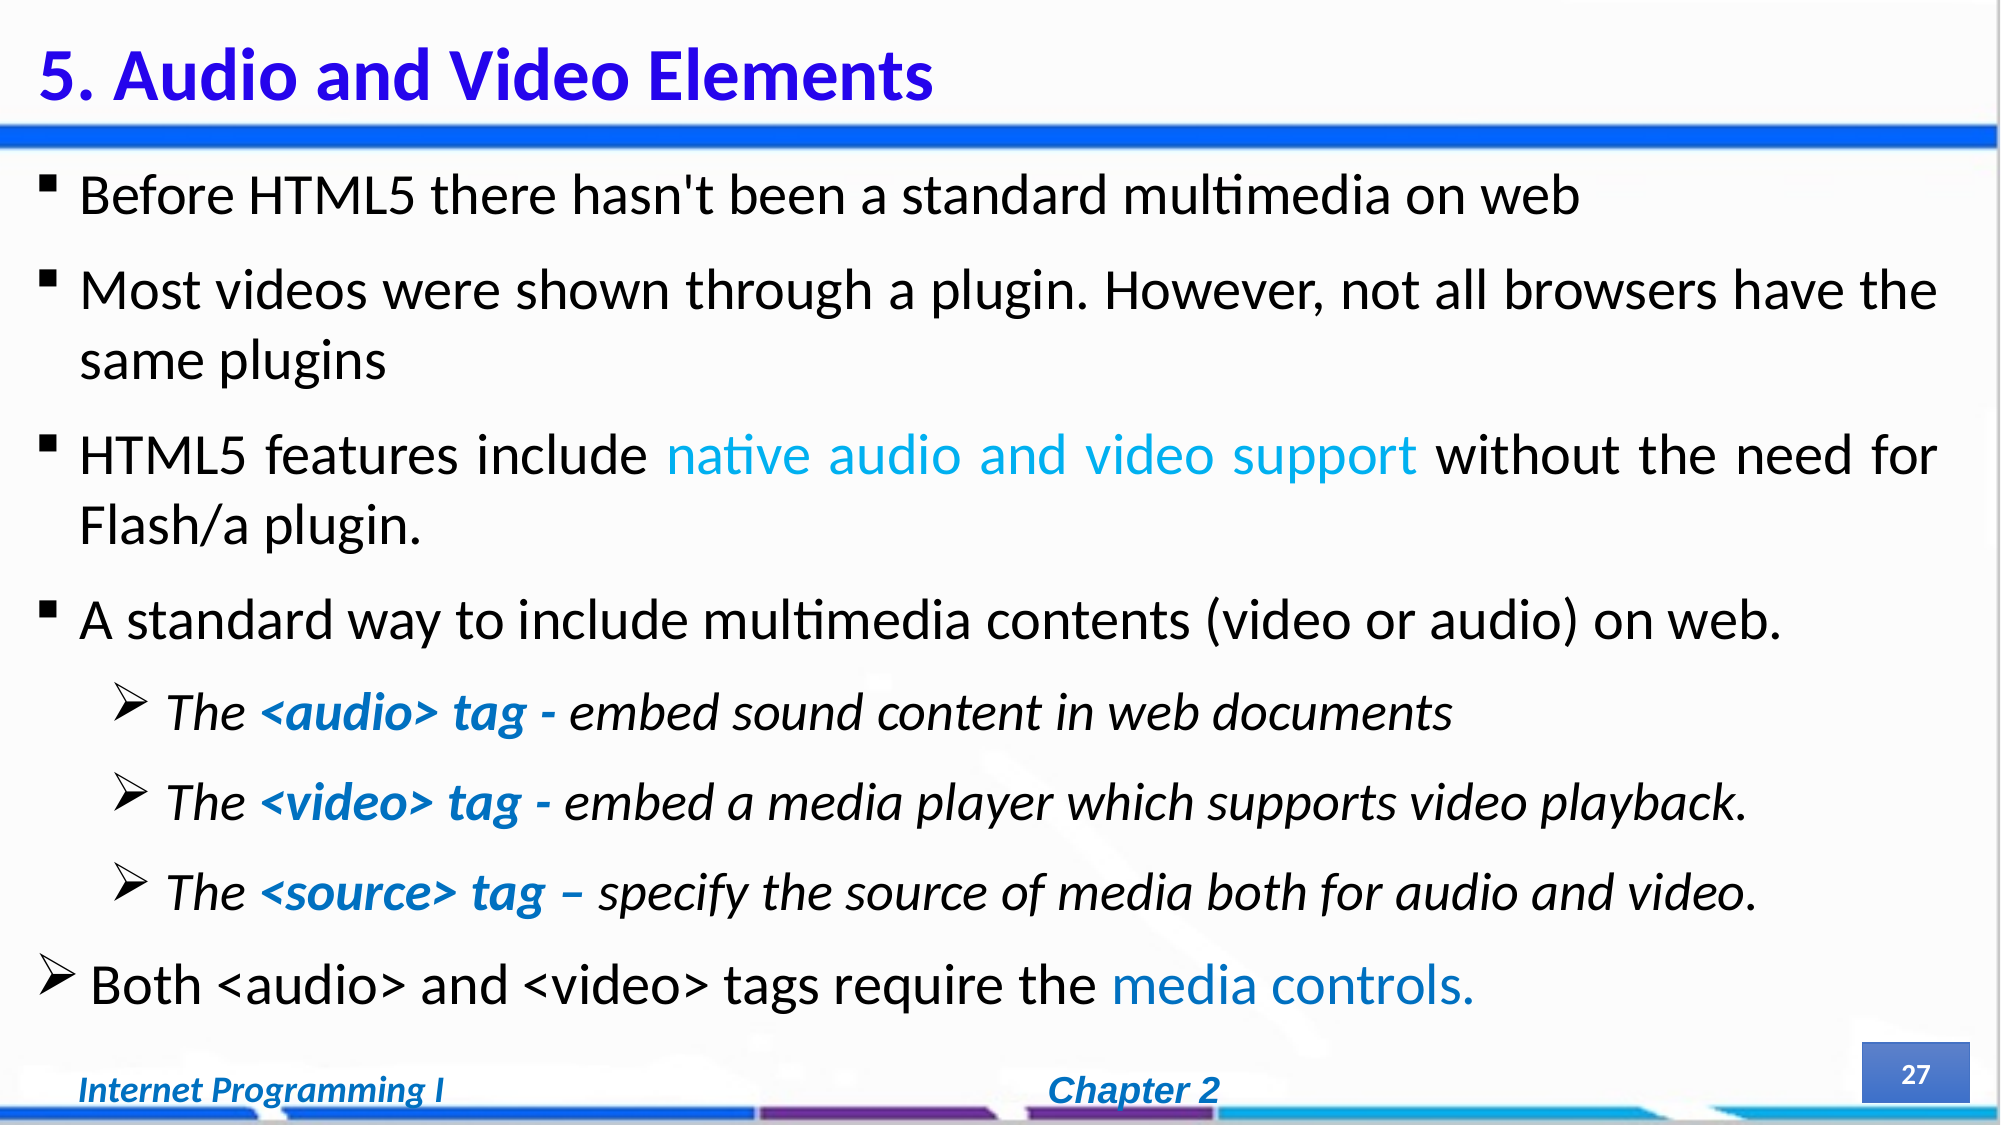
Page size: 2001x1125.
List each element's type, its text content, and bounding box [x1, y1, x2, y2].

list Before HTML5 there hasn't been a standard multimedia on web Most videos were shown through a plugin. However, not all browsers have the same plugins HTML5 features include native audio and video support without the need for Flash/a plugin. A standard way to include multimedia contents (video or audio) on web. The <audio> tag - embed sound content in web documents The <video> tag - embed a media player which supports video playback. The <source> tag – specify the source of media both for audio and video. Both <audio> and <video> tags require the media controls. [19, 148, 1955, 1100]
slide_number 27 [1862, 1042, 1970, 1103]
footer Chapter 2 [884, 1058, 1385, 1119]
title 5. Audio and Video Elements [23, 25, 1783, 128]
slide_number Internet Programming I [62, 1057, 672, 1118]
picture [0, 0, 2001, 1125]
